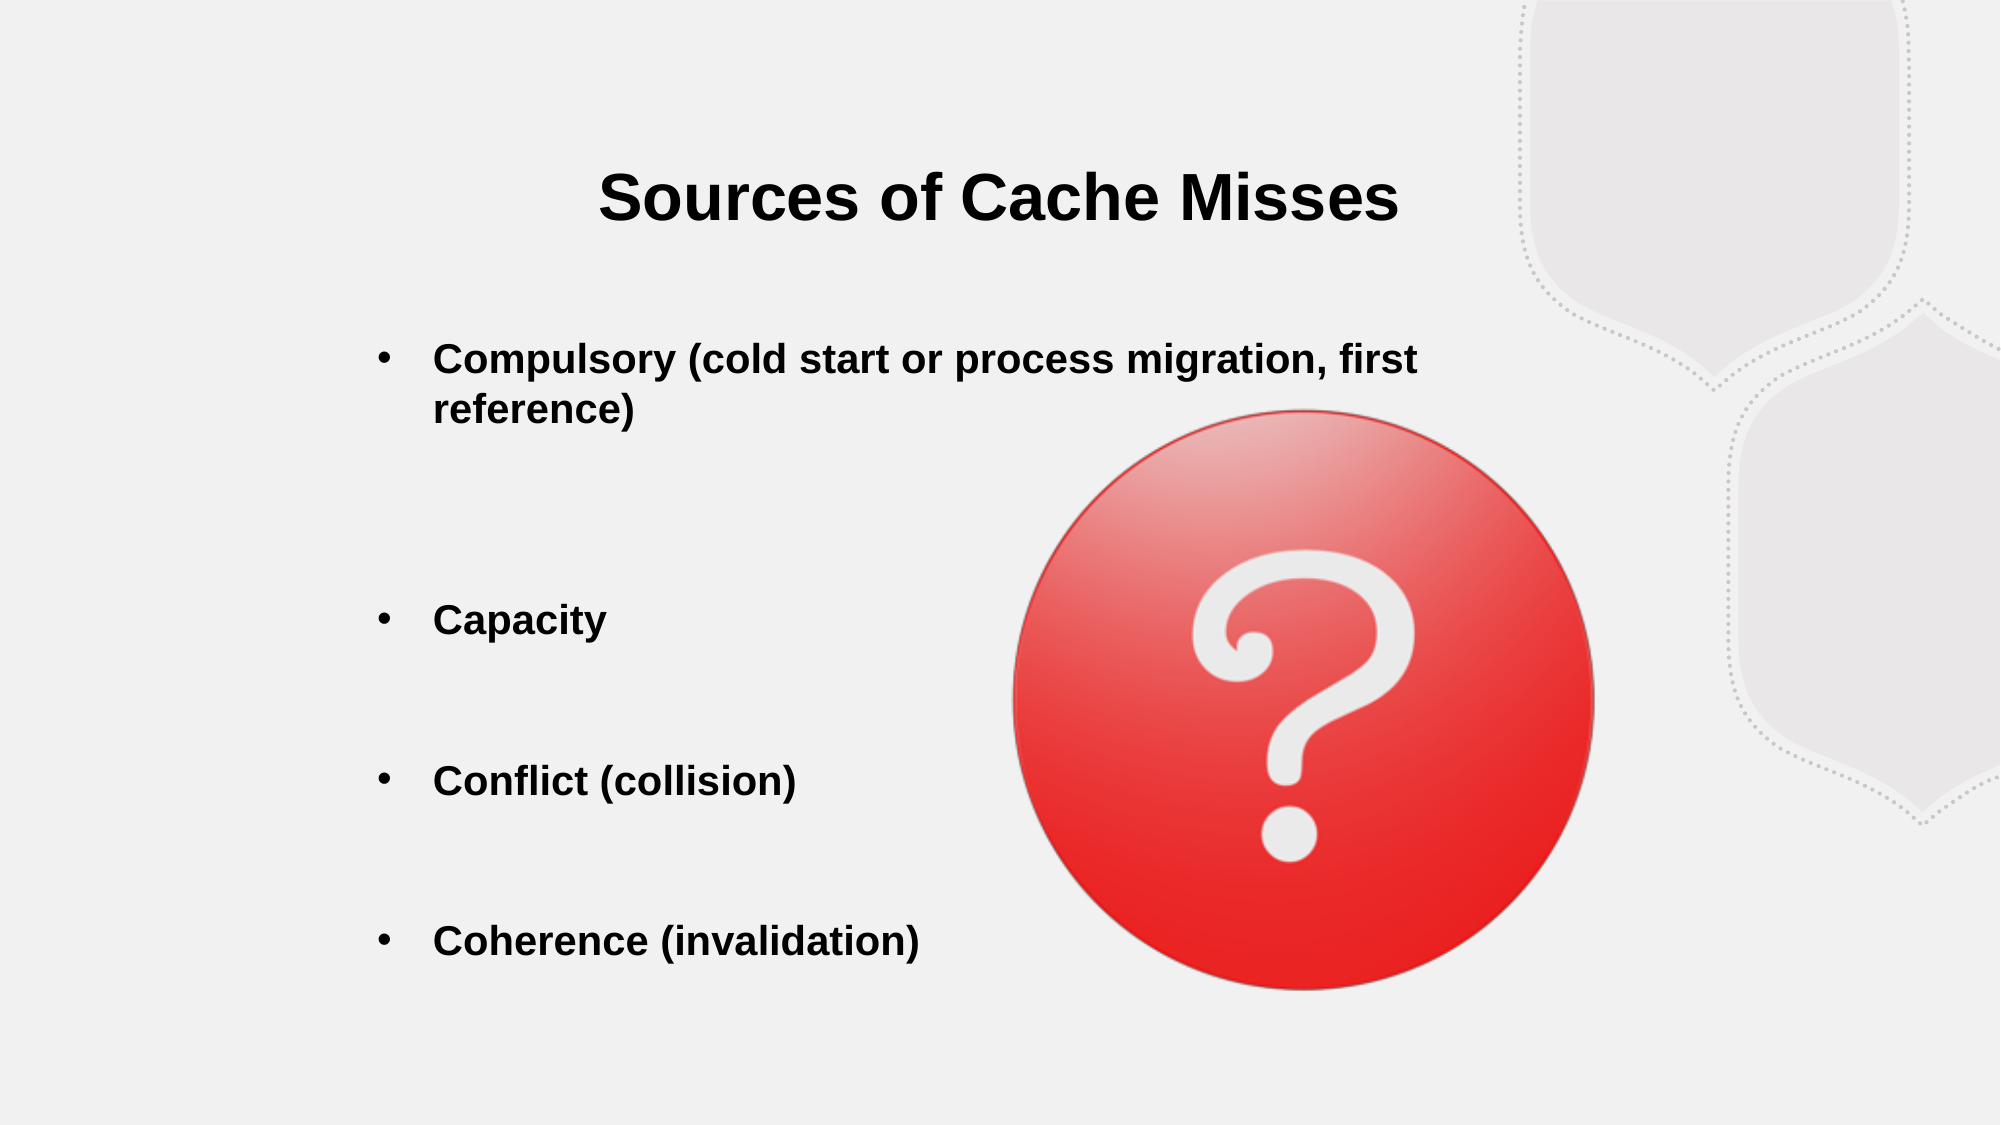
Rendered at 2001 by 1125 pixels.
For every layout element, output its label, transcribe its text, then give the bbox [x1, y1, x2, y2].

text_box Sources of Cache Misses [362, 99, 1638, 288]
picture [1010, 407, 1597, 993]
text_box Compulsory (cold start or process migration, first reference) Capacity Conflict (collision) Coherence (invalidation) [362, 324, 1638, 1000]
